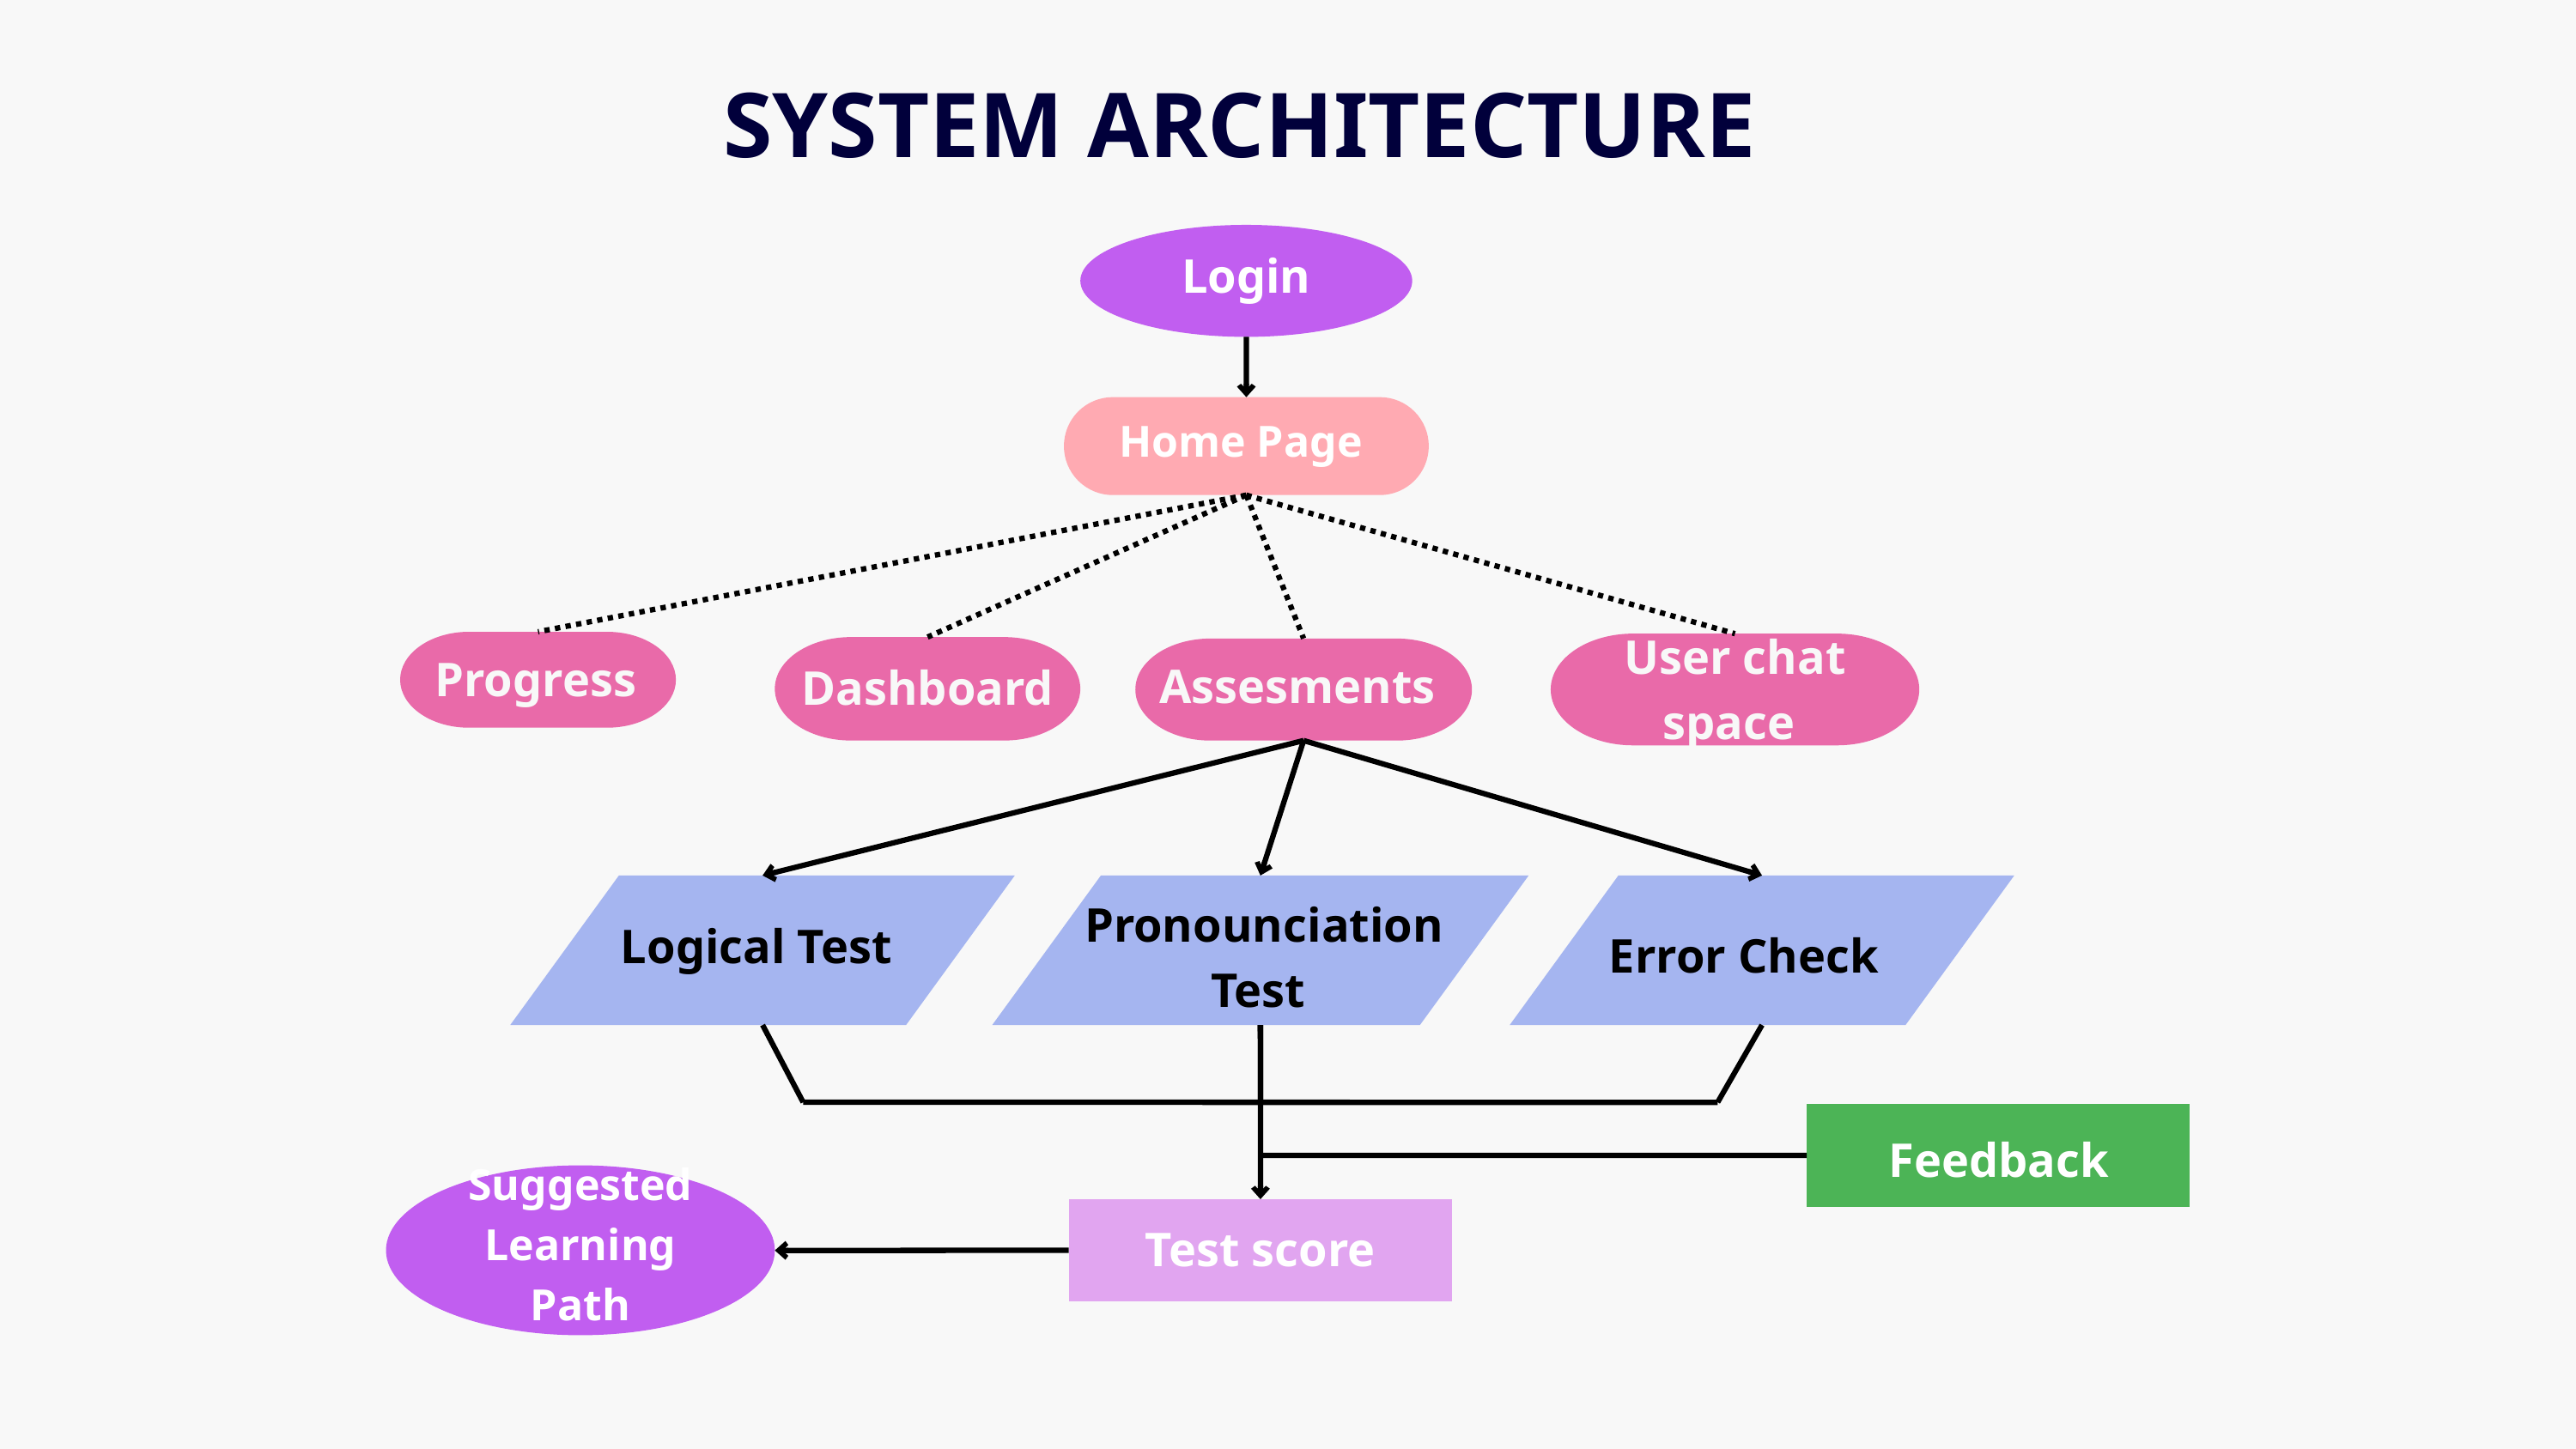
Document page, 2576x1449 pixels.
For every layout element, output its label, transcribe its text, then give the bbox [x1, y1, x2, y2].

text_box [1528, 859, 2015, 1040]
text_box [1063, 373, 1430, 498]
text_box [775, 619, 1081, 745]
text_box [1068, 1176, 1453, 1310]
text_box SYSTEM ARCHITECTURE [542, 68, 1938, 176]
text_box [398, 615, 677, 732]
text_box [1079, 215, 1413, 337]
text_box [510, 850, 1016, 1031]
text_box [1134, 618, 1473, 743]
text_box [386, 1165, 775, 1336]
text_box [992, 861, 1529, 1042]
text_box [1550, 615, 1920, 751]
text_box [1806, 1087, 2191, 1221]
